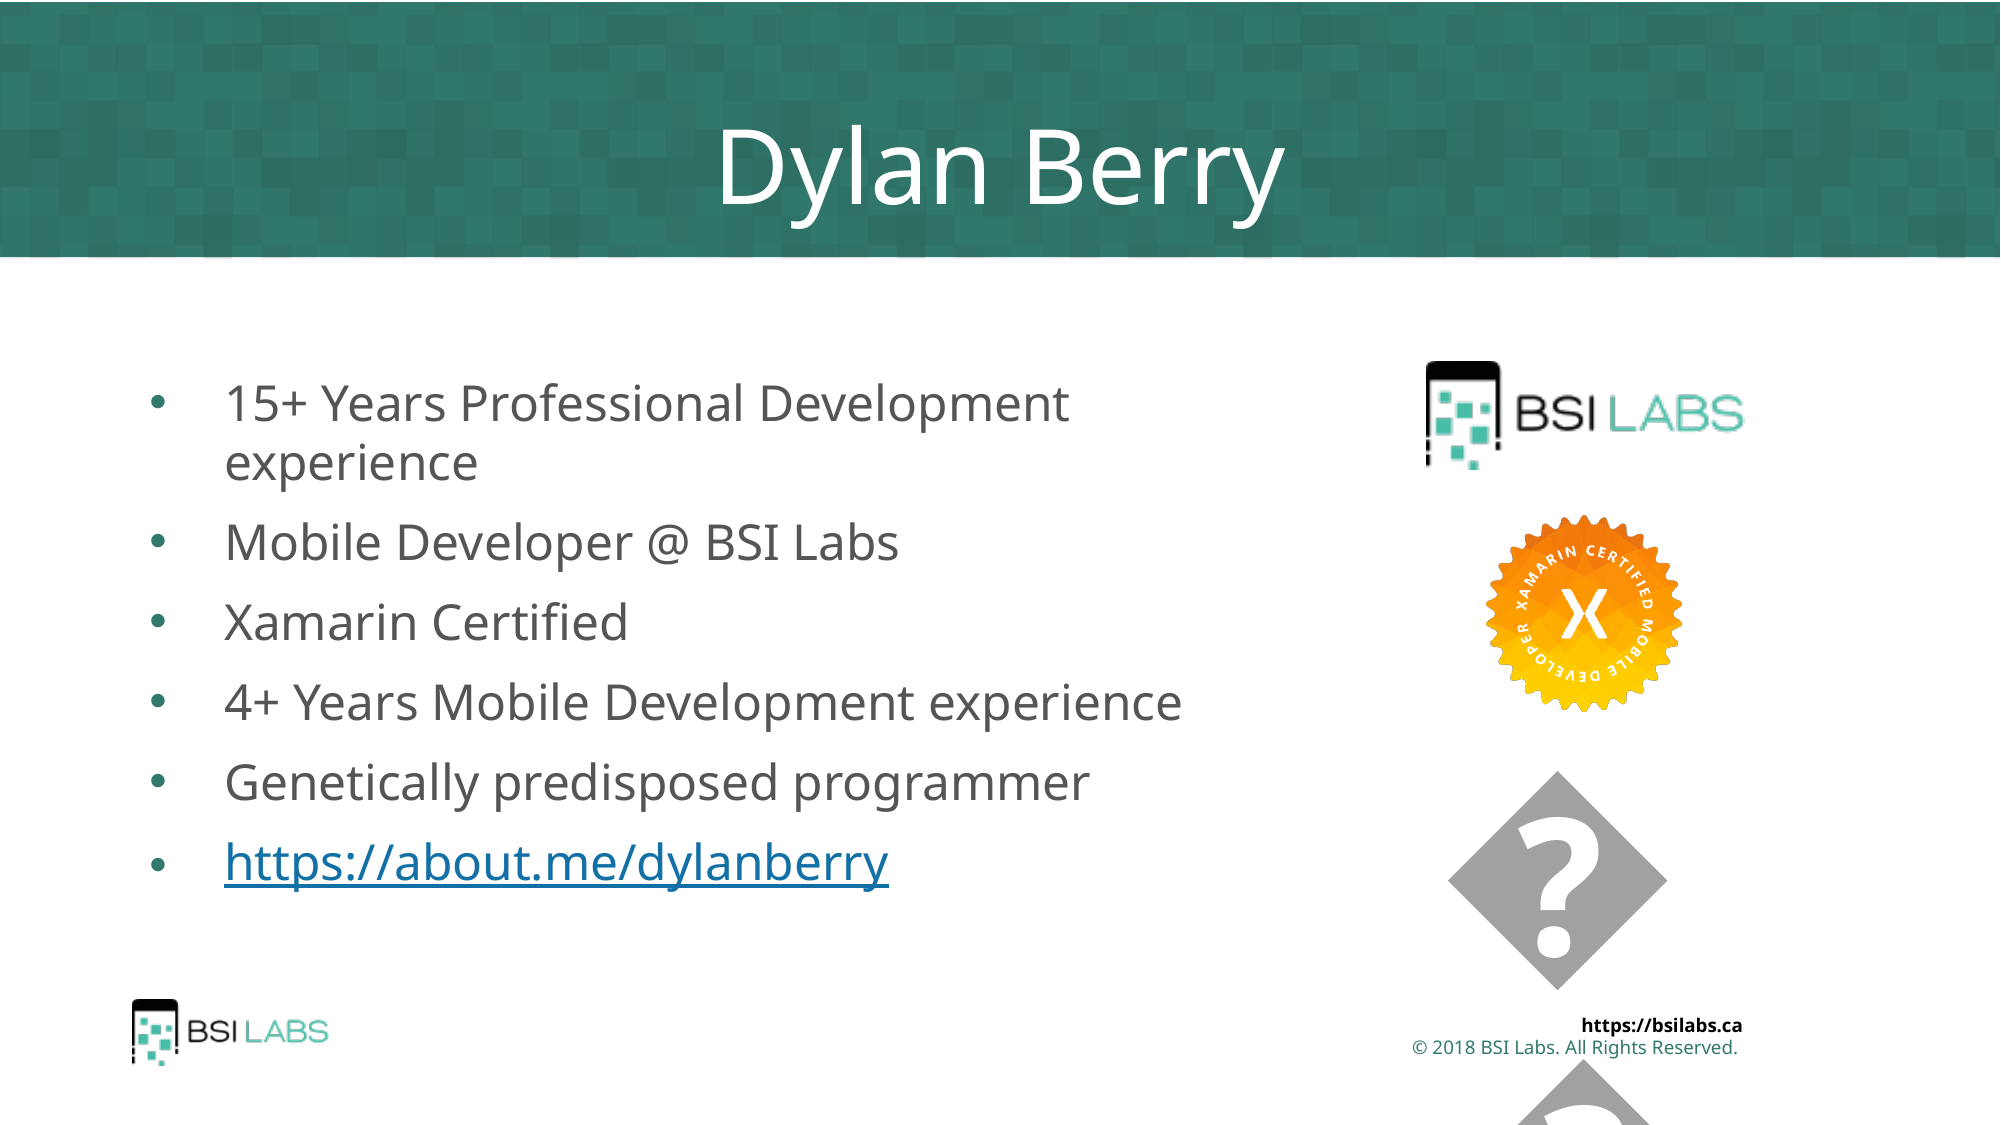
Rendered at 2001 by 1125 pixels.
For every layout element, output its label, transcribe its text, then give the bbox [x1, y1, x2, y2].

list 15+ Years Professional Development experience Mobile Developer @ BSI Labs Xamarin Certified 4+ Years Mobile Development experience Genetically predisposed programmer https://about.me/dylanberry [134, 364, 1200, 962]
picture [132, 999, 329, 1066]
picture [0, 3, 2000, 259]
title Dylan Berry [132, 73, 1868, 233]
picture [1426, 361, 1745, 470]
text_box 👓 [1423, 706, 1745, 1125]
picture [1486, 515, 1683, 713]
